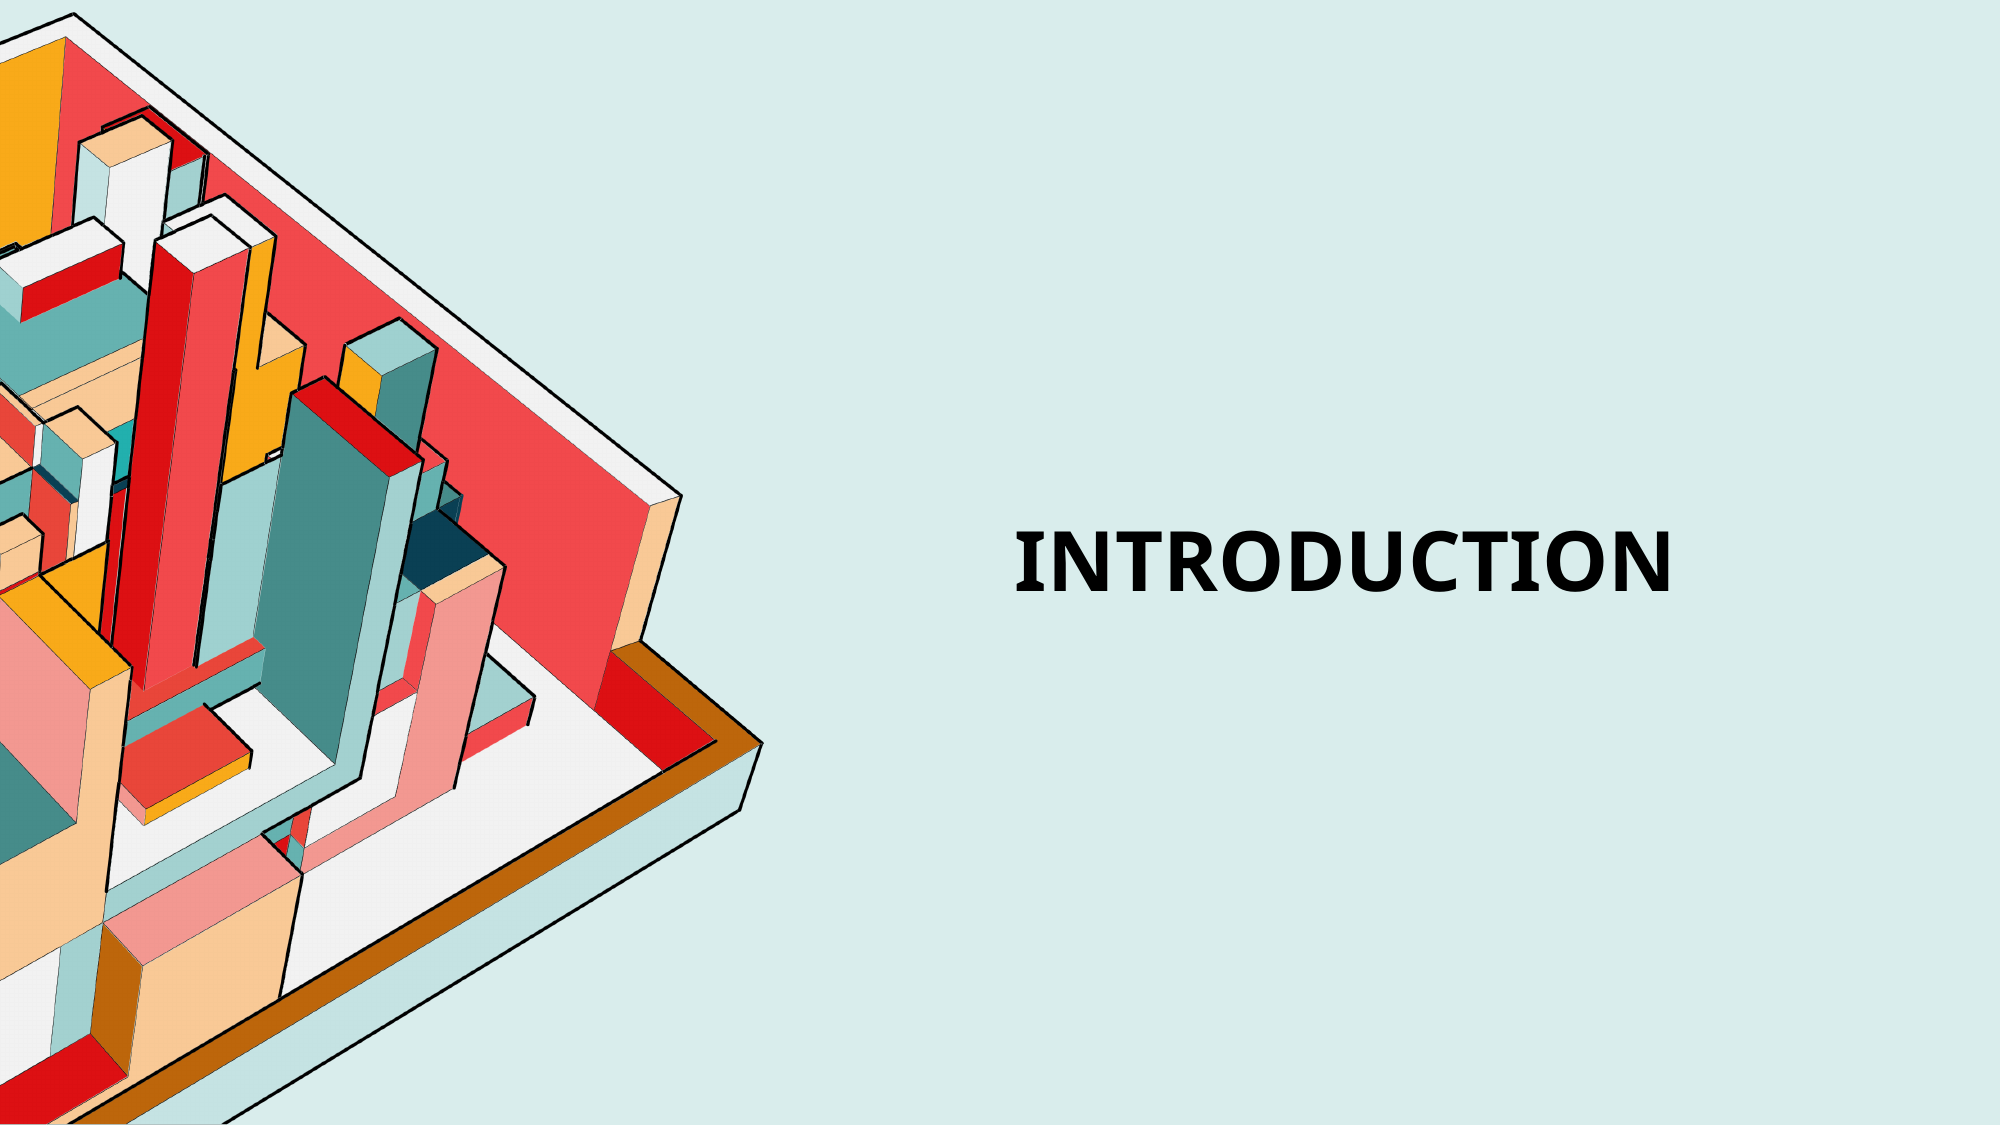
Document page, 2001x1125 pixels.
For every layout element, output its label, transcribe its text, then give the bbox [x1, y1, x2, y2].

title Introduction [999, 72, 1926, 617]
picture [0, 0, 765, 1125]
